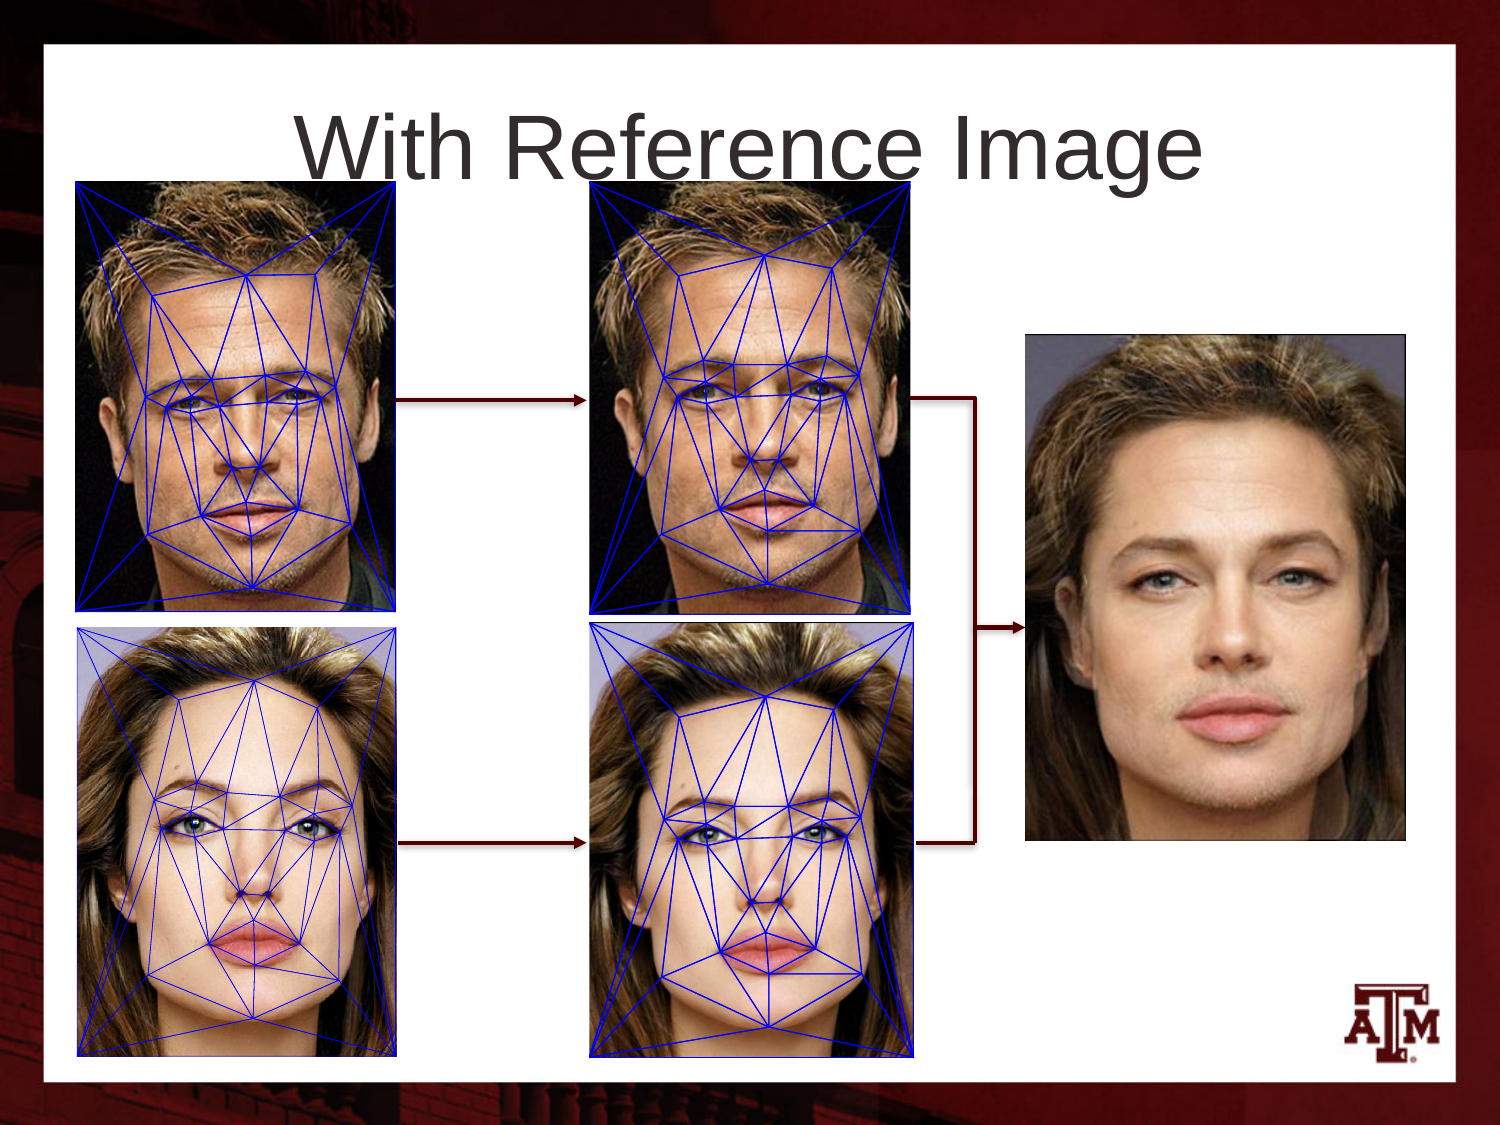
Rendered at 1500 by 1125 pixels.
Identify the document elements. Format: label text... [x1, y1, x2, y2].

picture [0, 0, 1500, 1125]
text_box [910, 397, 976, 788]
title With Reference Image [75, 54, 1425, 233]
